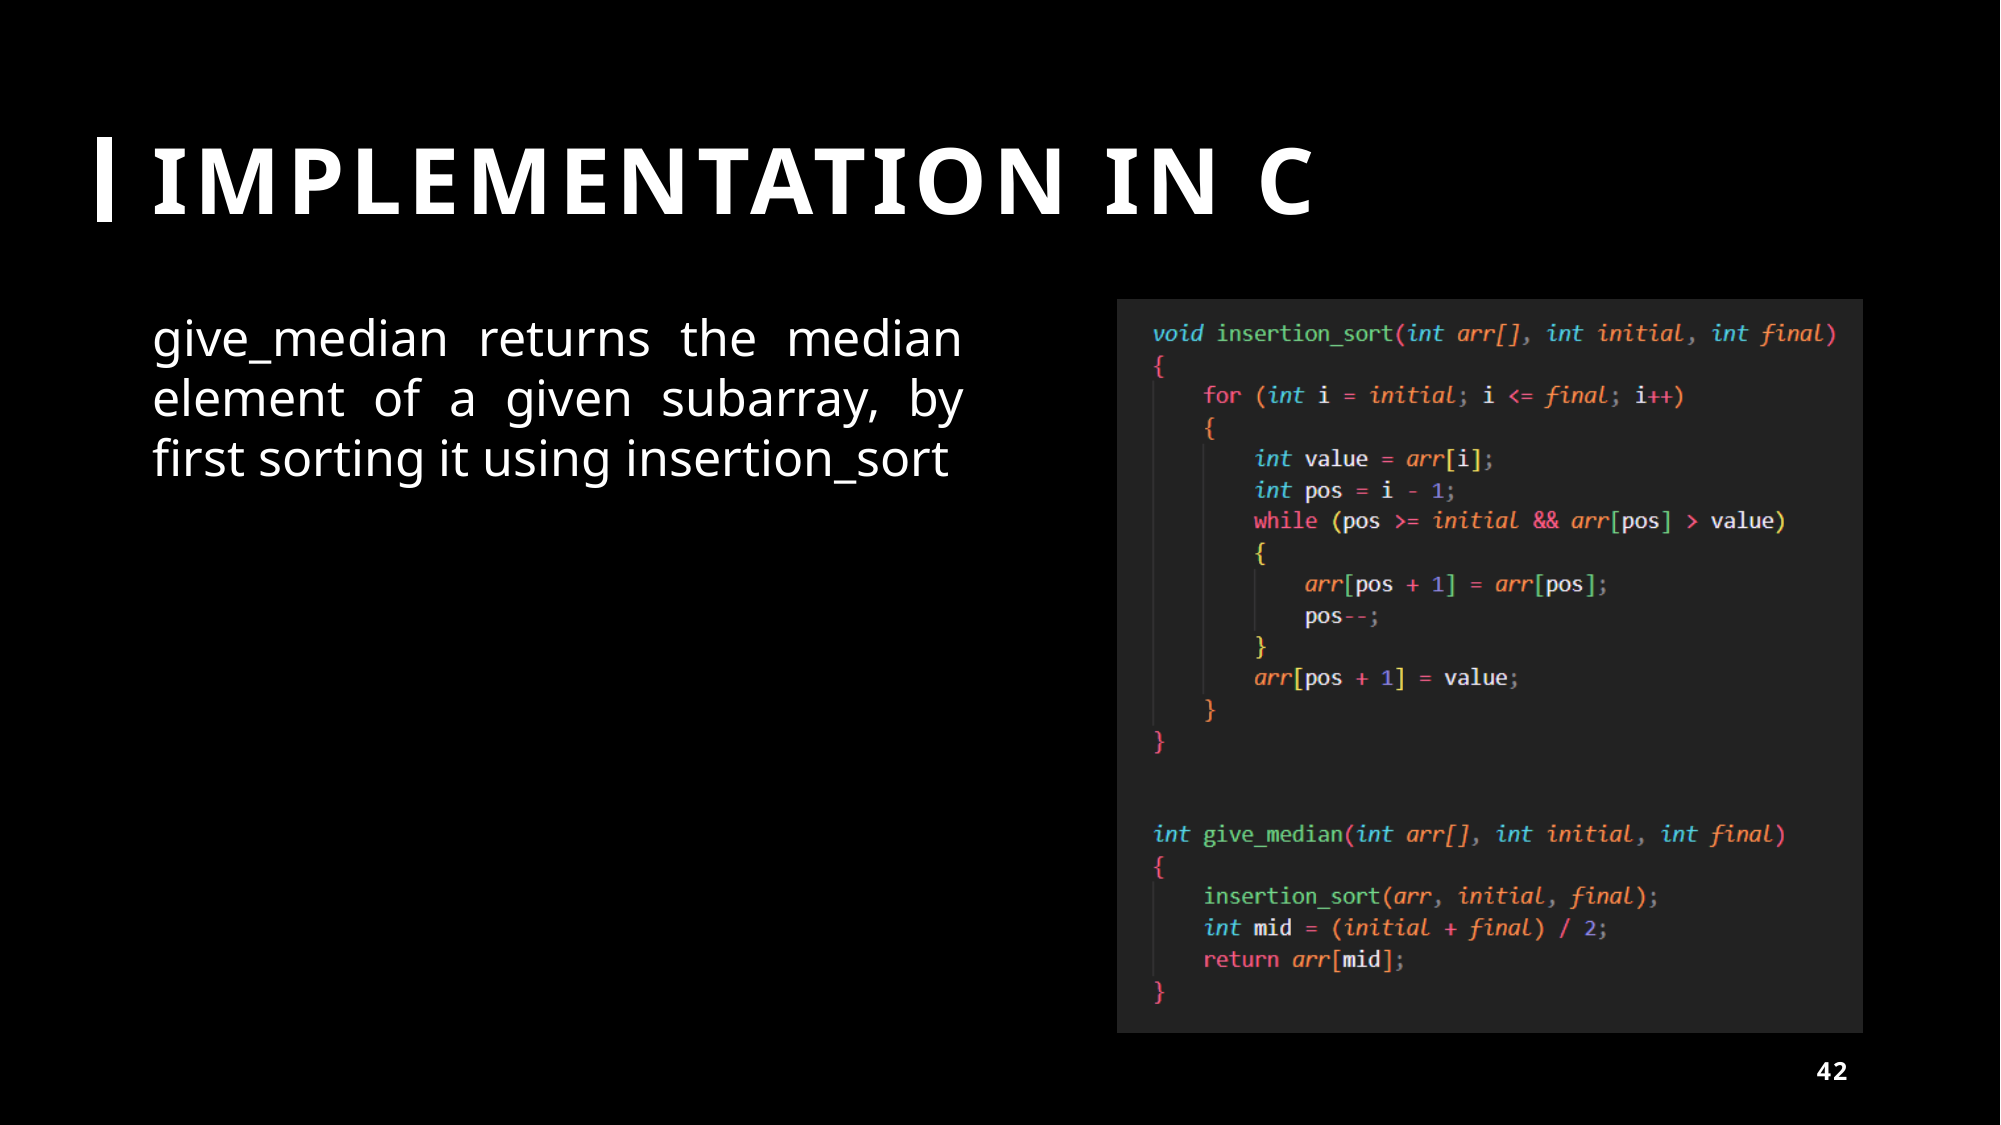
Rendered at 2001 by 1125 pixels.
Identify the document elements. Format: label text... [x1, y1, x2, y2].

slide_number 42 [1412, 1042, 1863, 1103]
list give_median returns the median element of a given subarray, by first sorting it using insertion_sort [137, 299, 980, 996]
title IMPLEMENTATION IN C [137, 92, 1863, 278]
picture [1117, 299, 1863, 1033]
